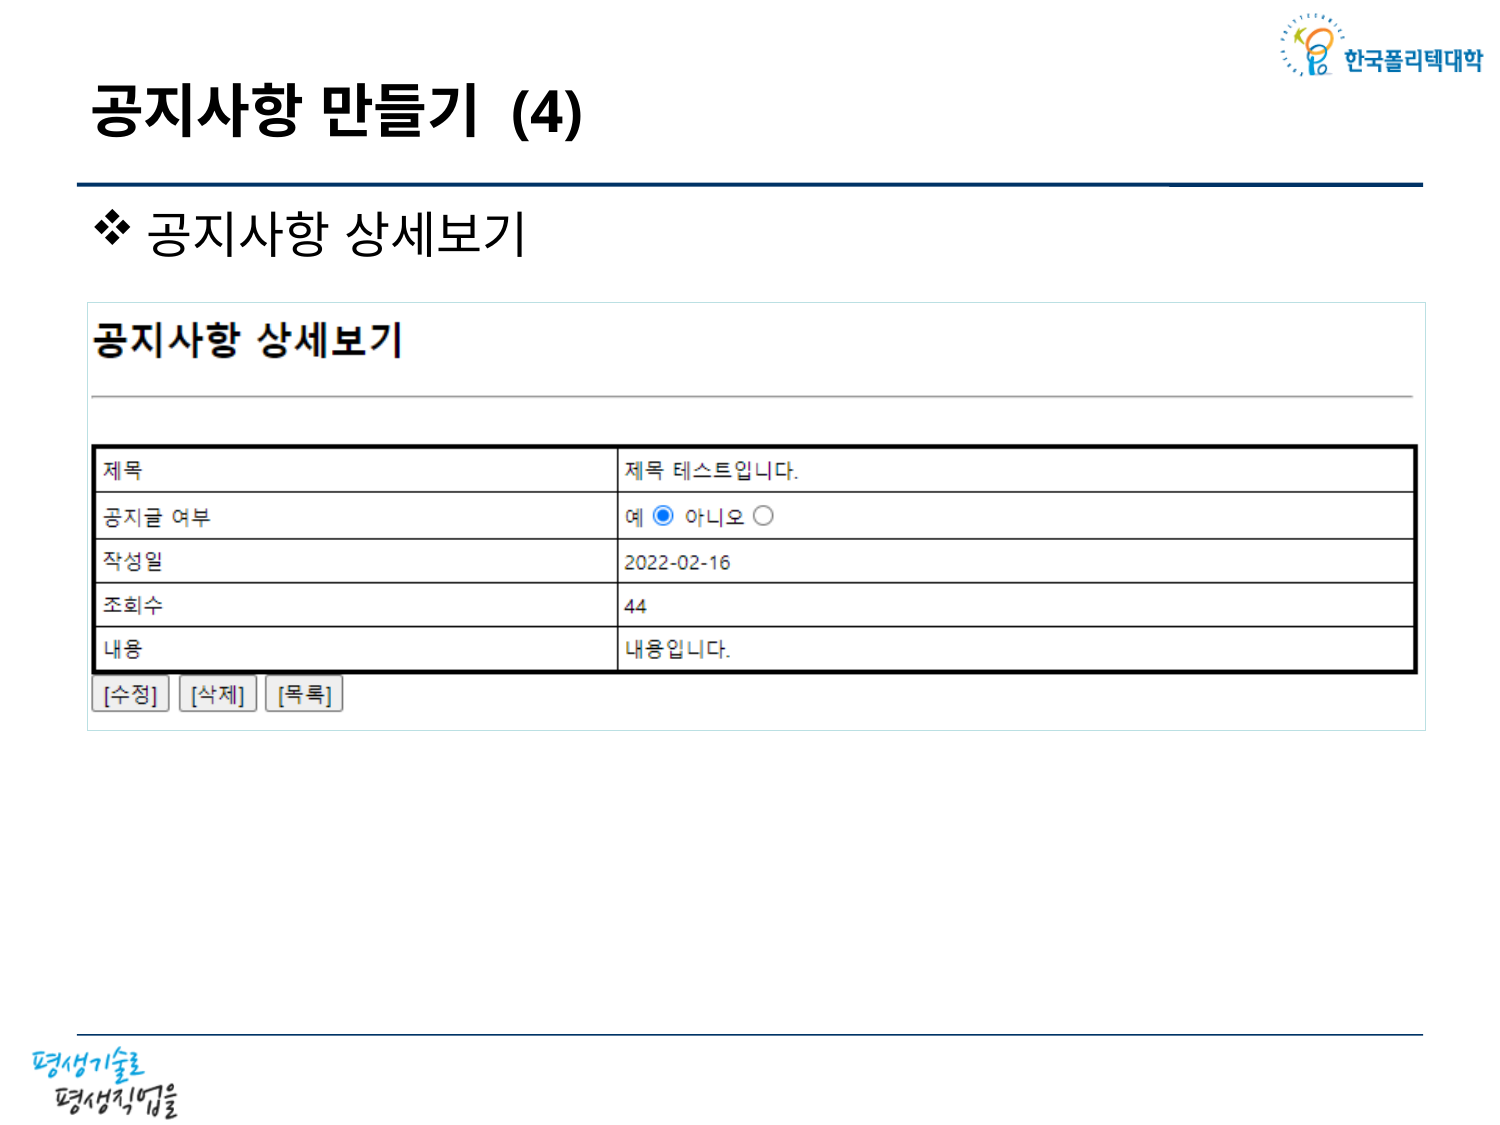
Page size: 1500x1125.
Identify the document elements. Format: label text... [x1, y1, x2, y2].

picture [1275, 6, 1489, 84]
list 공지사항 상세보기 [74, 196, 1424, 1006]
picture [17, 1039, 226, 1122]
picture [87, 302, 1426, 731]
title 공지사항 만들기 (4) [74, 44, 1426, 173]
